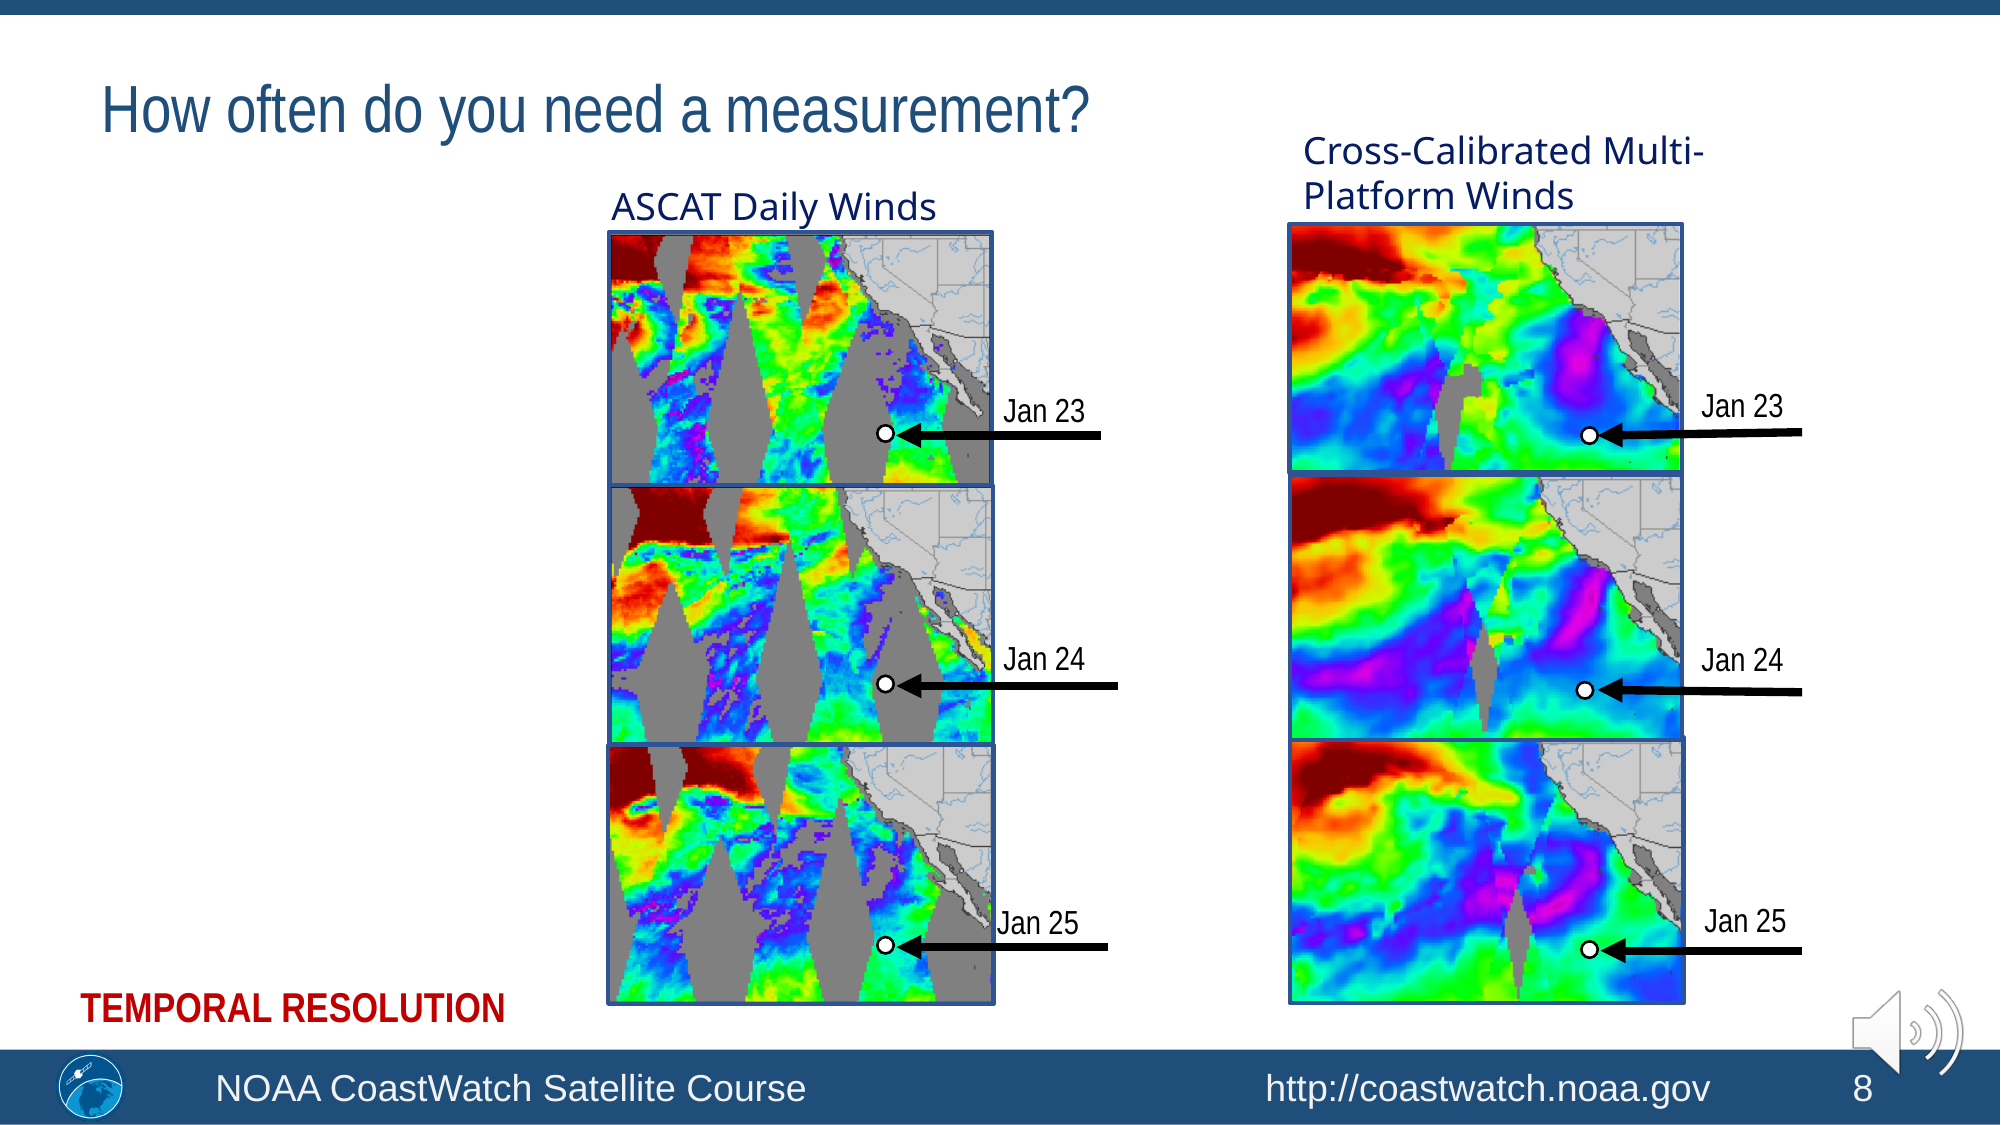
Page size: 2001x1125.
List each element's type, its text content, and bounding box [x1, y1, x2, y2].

title How often do you need a measurement? [86, 1, 1812, 220]
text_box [596, 162, 1803, 1003]
slide_number ‹#› [1837, 1056, 2000, 1117]
picture [1841, 966, 1976, 1101]
picture [56, 1052, 125, 1121]
text_box Temporal Resolution [66, 963, 553, 1038]
footer NOAA CoastWatch Satellite Course http://coastwatch.noaa.gov [200, 1056, 1738, 1117]
